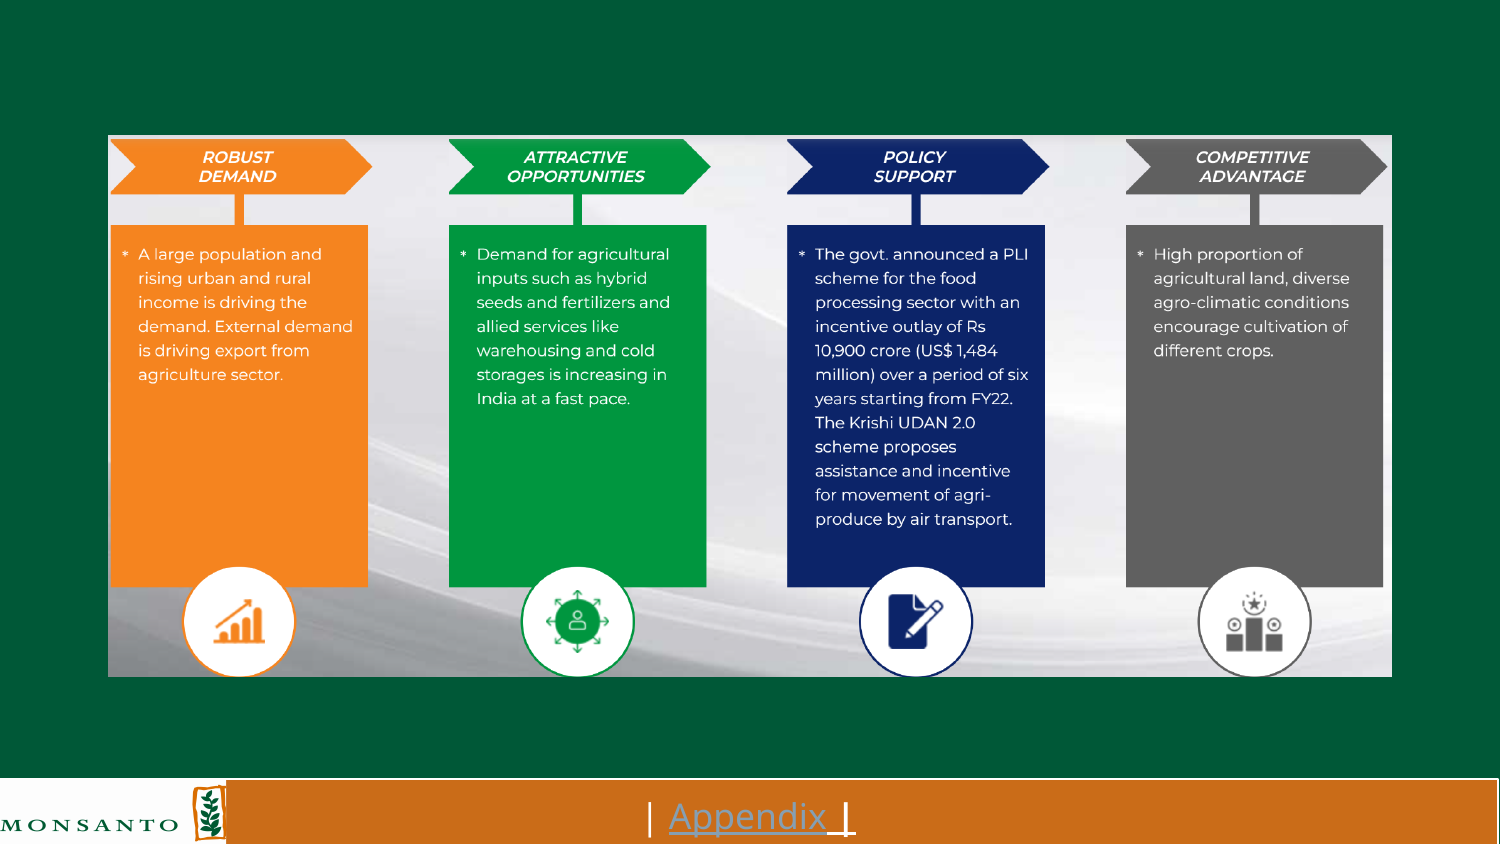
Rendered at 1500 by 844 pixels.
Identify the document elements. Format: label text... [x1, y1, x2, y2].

picture [0, 778, 227, 844]
text_box | Appendix | [228, 779, 1498, 844]
picture [108, 135, 1392, 677]
